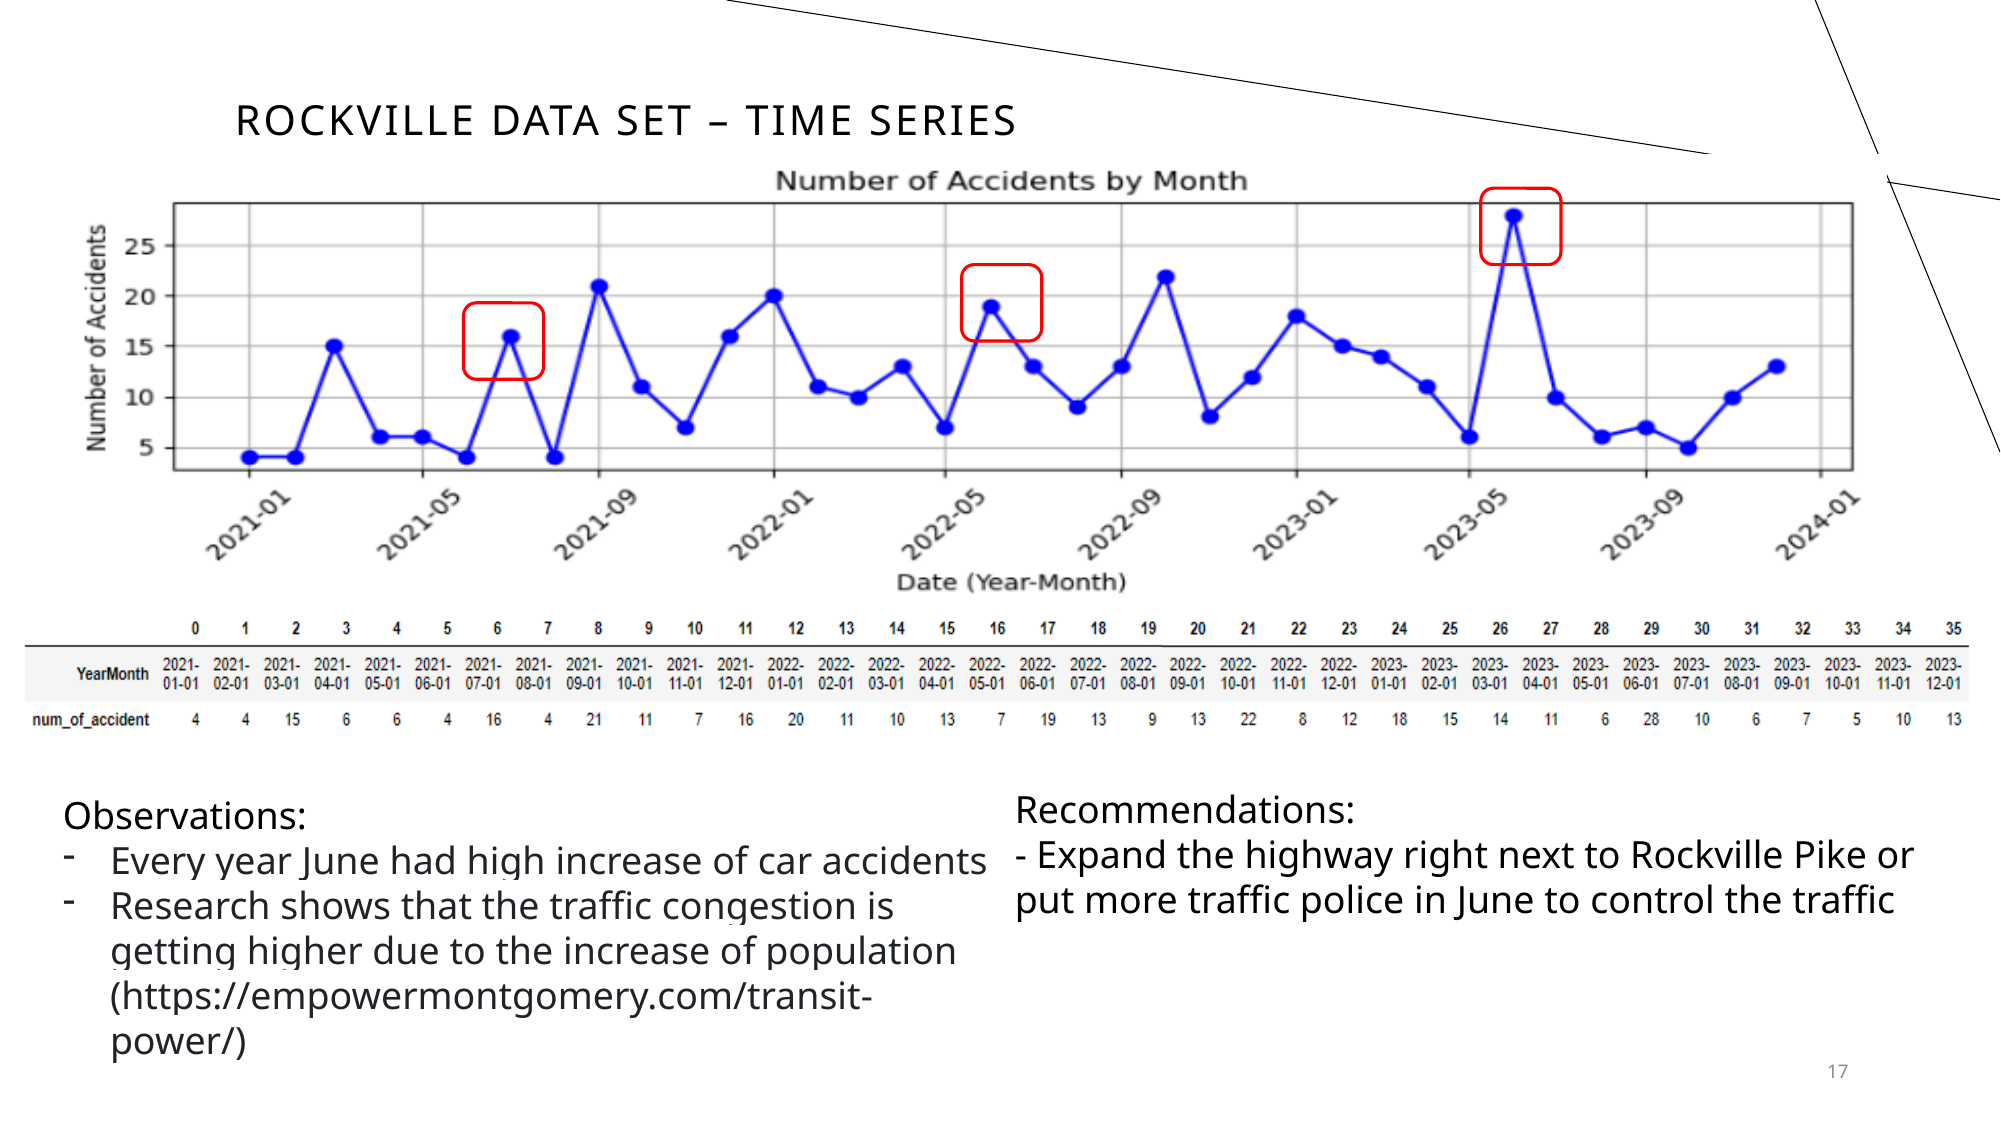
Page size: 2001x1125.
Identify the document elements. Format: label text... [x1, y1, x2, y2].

title Rockville data set – time series [219, 91, 1853, 152]
slide_number 17 [1701, 1042, 1864, 1103]
text_box Recommendations: - Expand the highway right next to Rockville Pike or put more traffic police in June to control the traffic [999, 778, 1973, 929]
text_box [71, 154, 1887, 604]
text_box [12, 592, 1973, 743]
text_box Observations: Every year June had high increase of car accidents Research shows that the traffic congestion is getting higher due to the increase of population (https://empowermontgomery.com/transit-power/) [48, 784, 1021, 1070]
